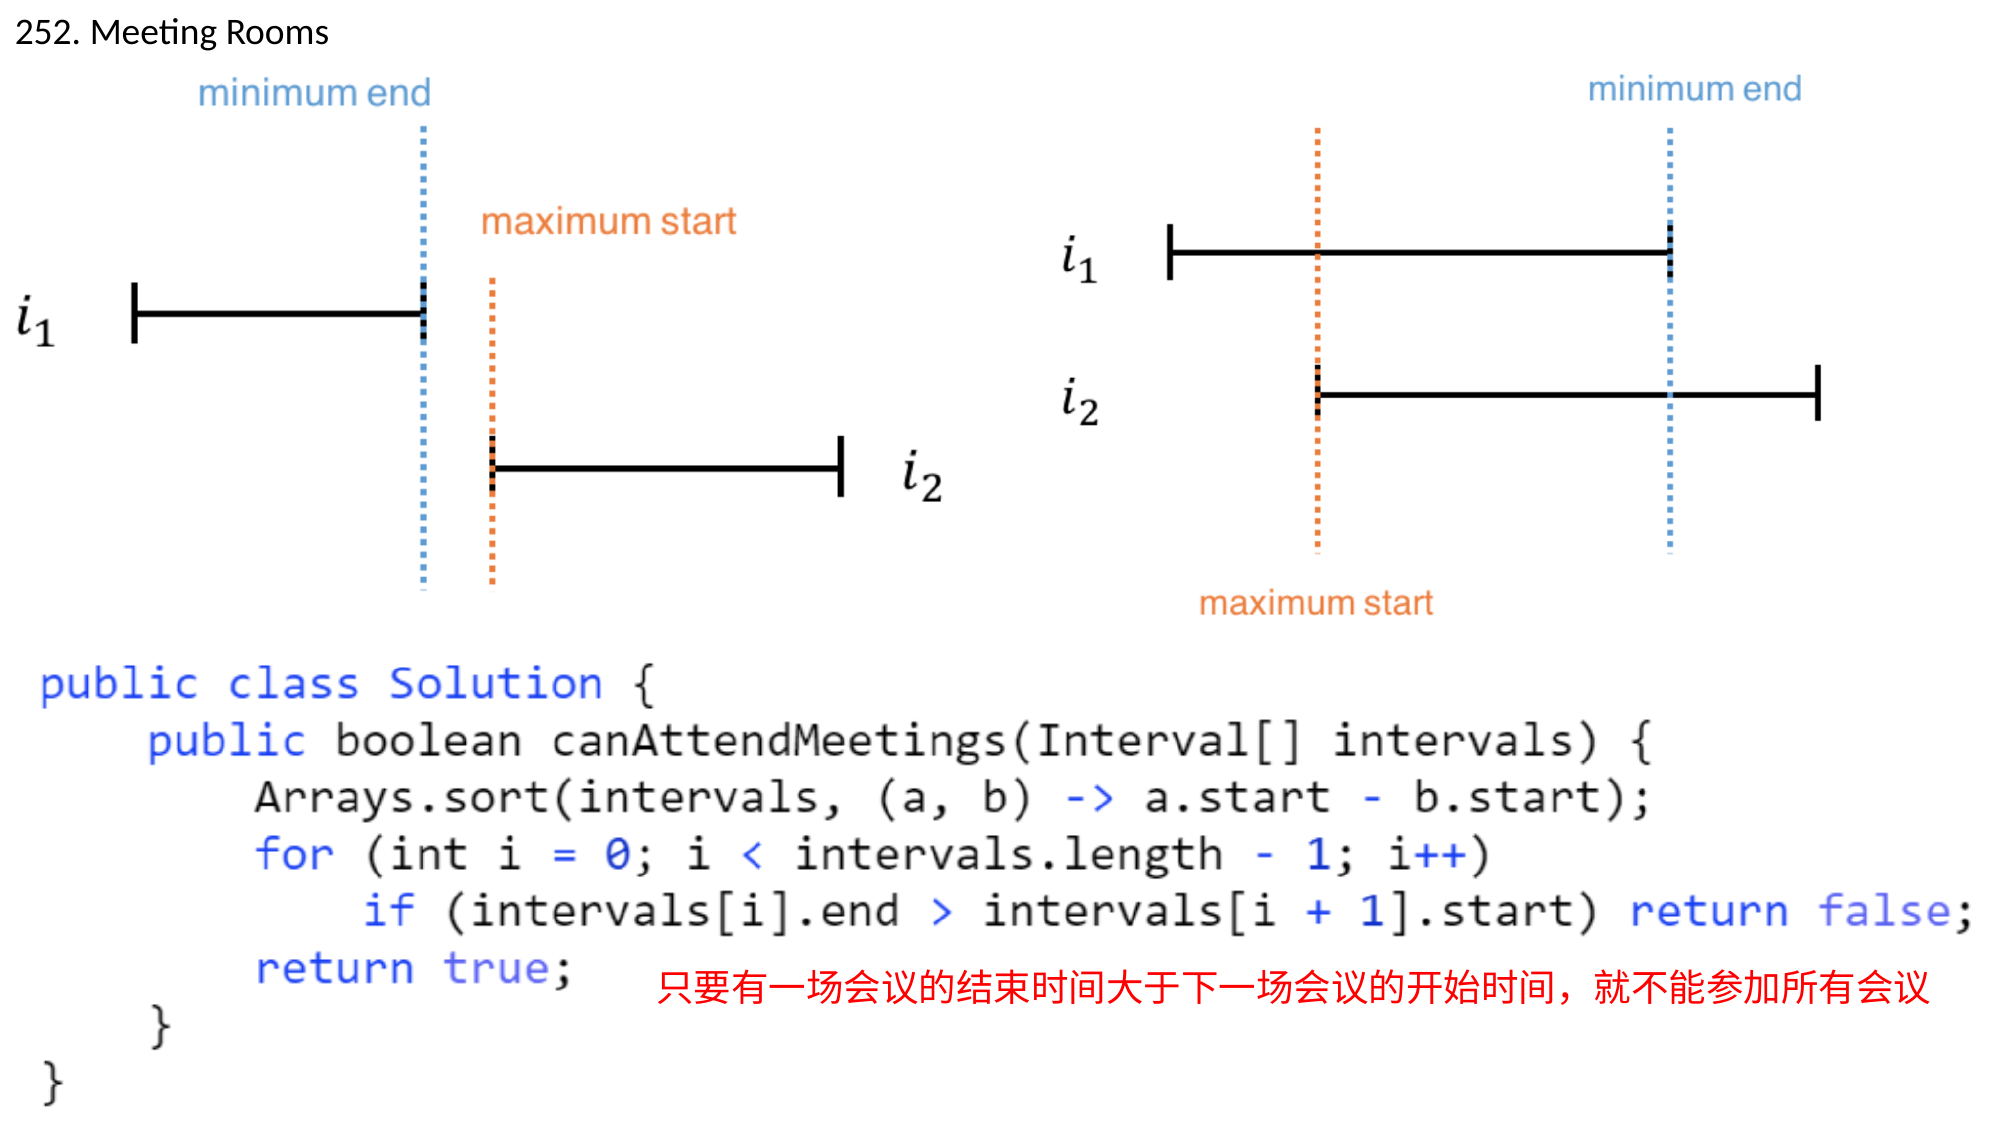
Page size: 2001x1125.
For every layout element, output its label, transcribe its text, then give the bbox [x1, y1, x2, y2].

picture [1031, 58, 1843, 639]
picture [0, 60, 963, 639]
text_box 252. Meeting Rooms [0, 0, 417, 60]
picture [0, 646, 2000, 1125]
